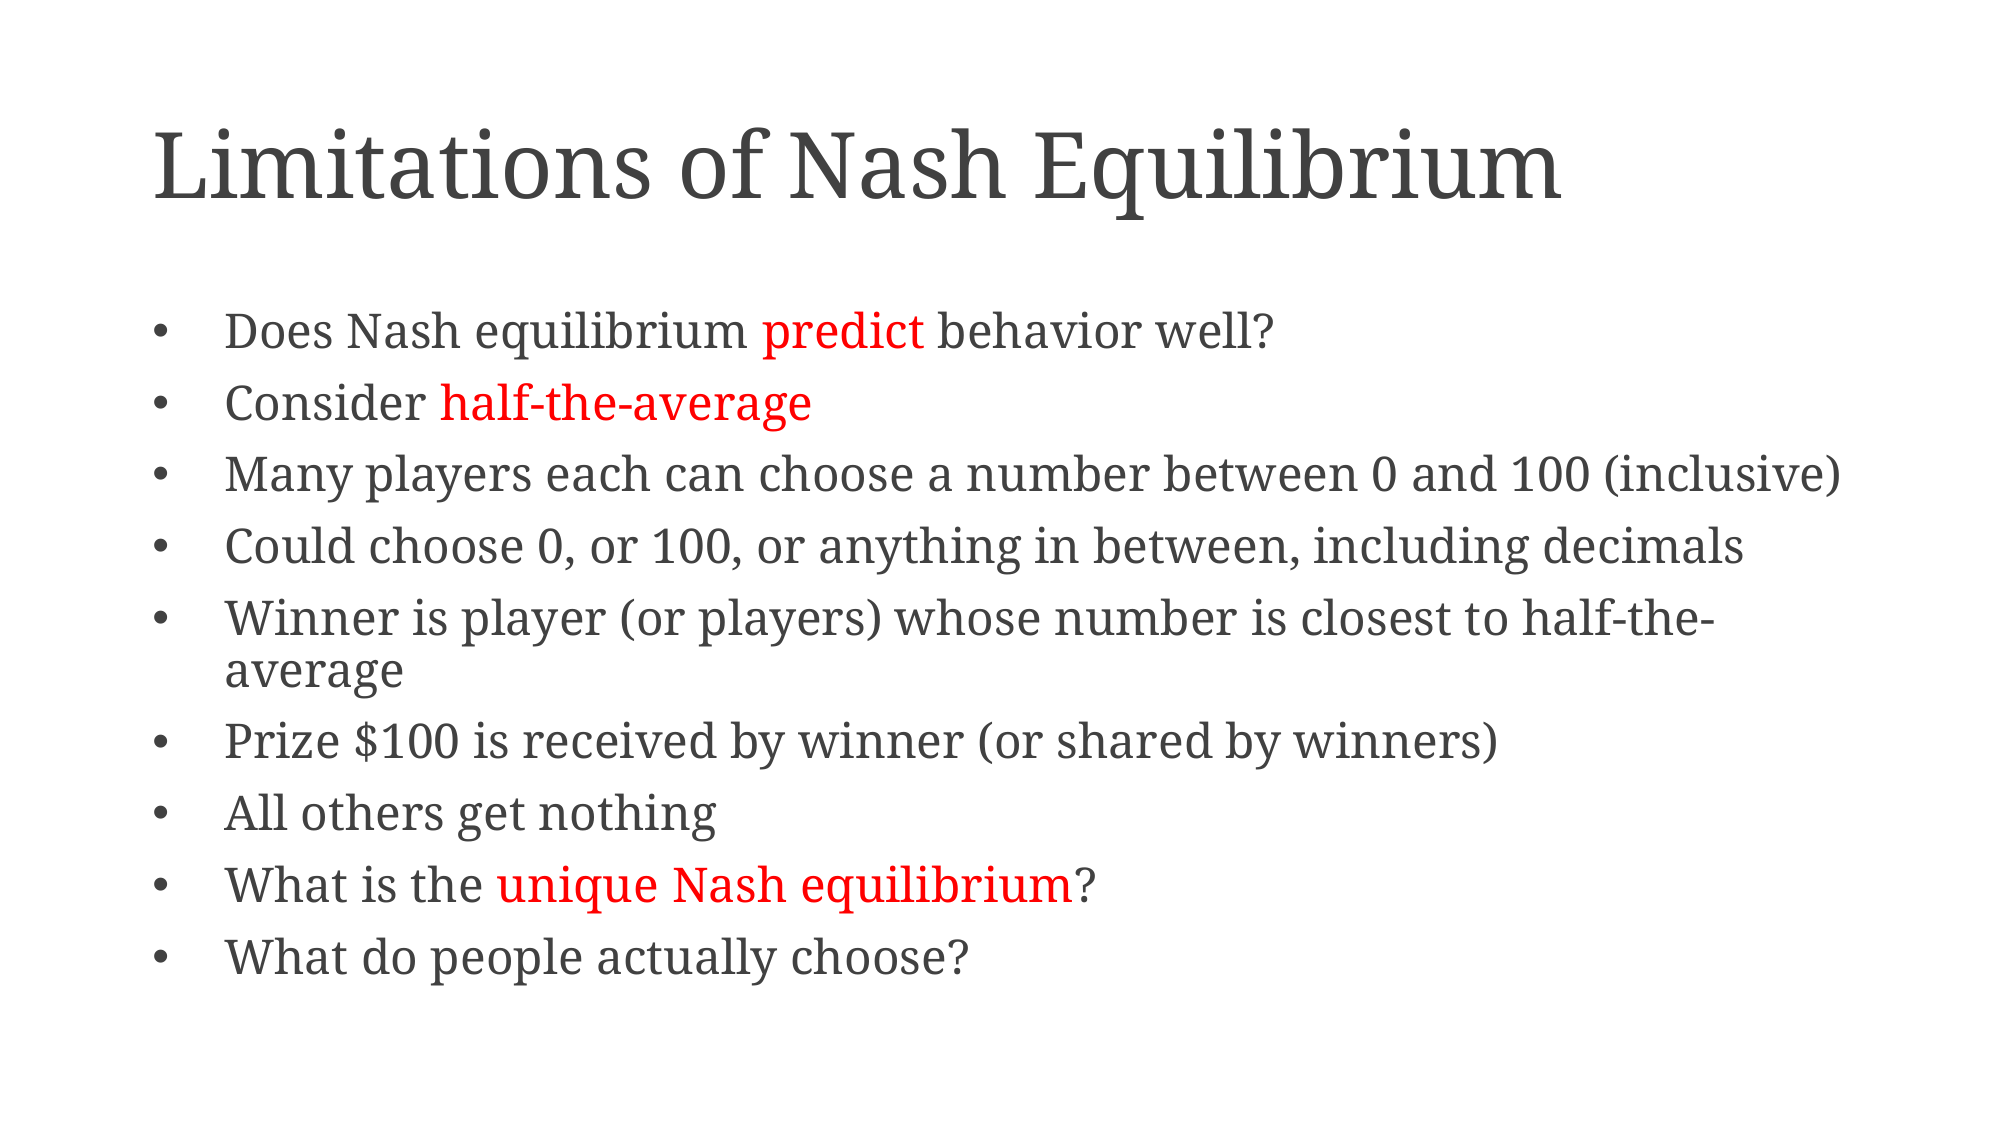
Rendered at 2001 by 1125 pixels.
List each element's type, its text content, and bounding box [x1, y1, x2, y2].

title Limitations of Nash Equilibrium [137, 59, 1863, 278]
list Does Nash equilibrium predict behavior well? Consider half-the-average Many players each can choose a number between 0 and 100 (inclusive) Could choose 0, or 100, or anything in between, including decimals Winner is player (or players) whose number is closest to half-the-average Prize $100 is received by winner (or shared by winners) All others get nothing What is the unique Nash equilibrium? What do people actually choose? [137, 299, 1863, 1014]
